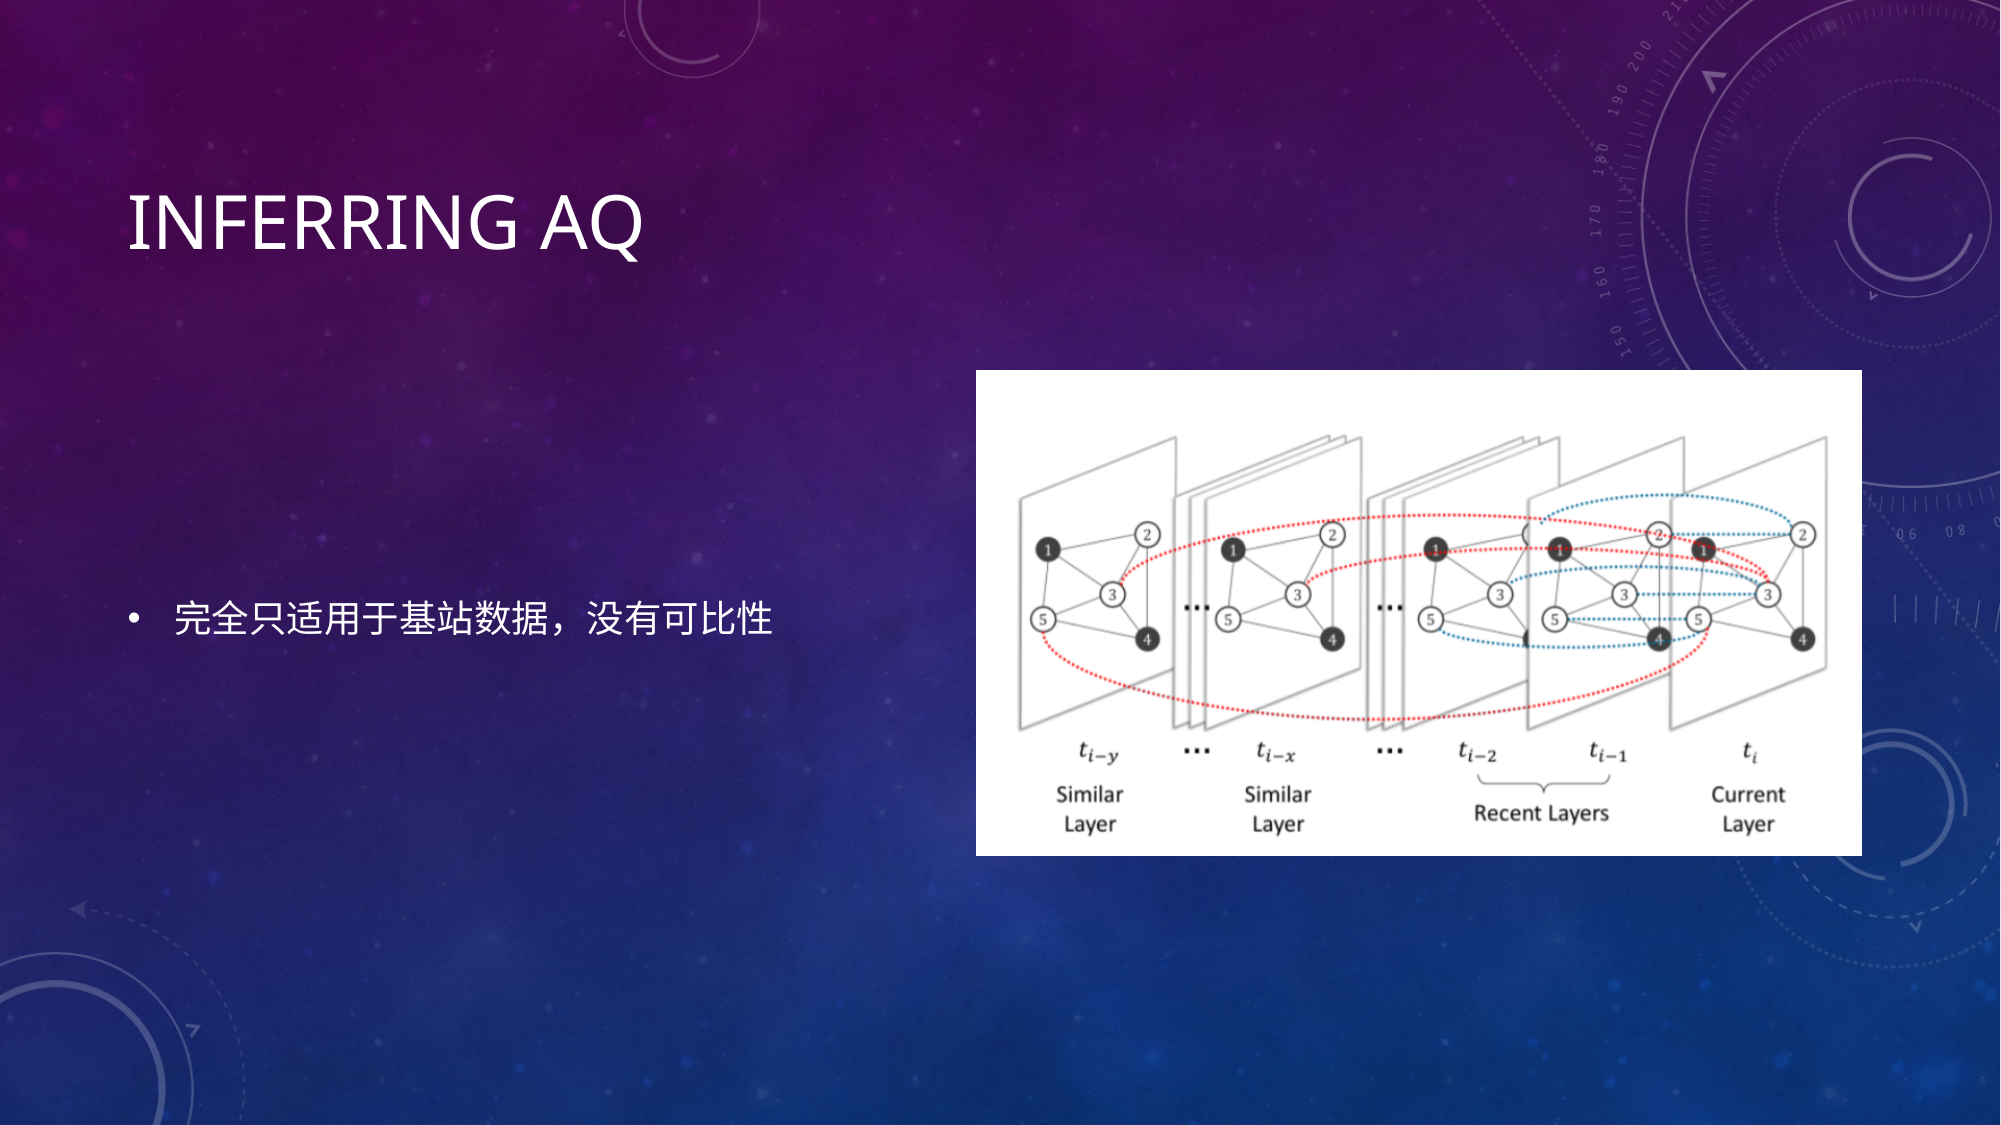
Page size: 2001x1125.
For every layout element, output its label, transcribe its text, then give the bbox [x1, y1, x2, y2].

picture [0, 0, 2001, 1125]
list 完全只适用于基站数据，没有可比性 [112, 351, 1775, 950]
title Inferring AQ [112, 99, 1775, 339]
